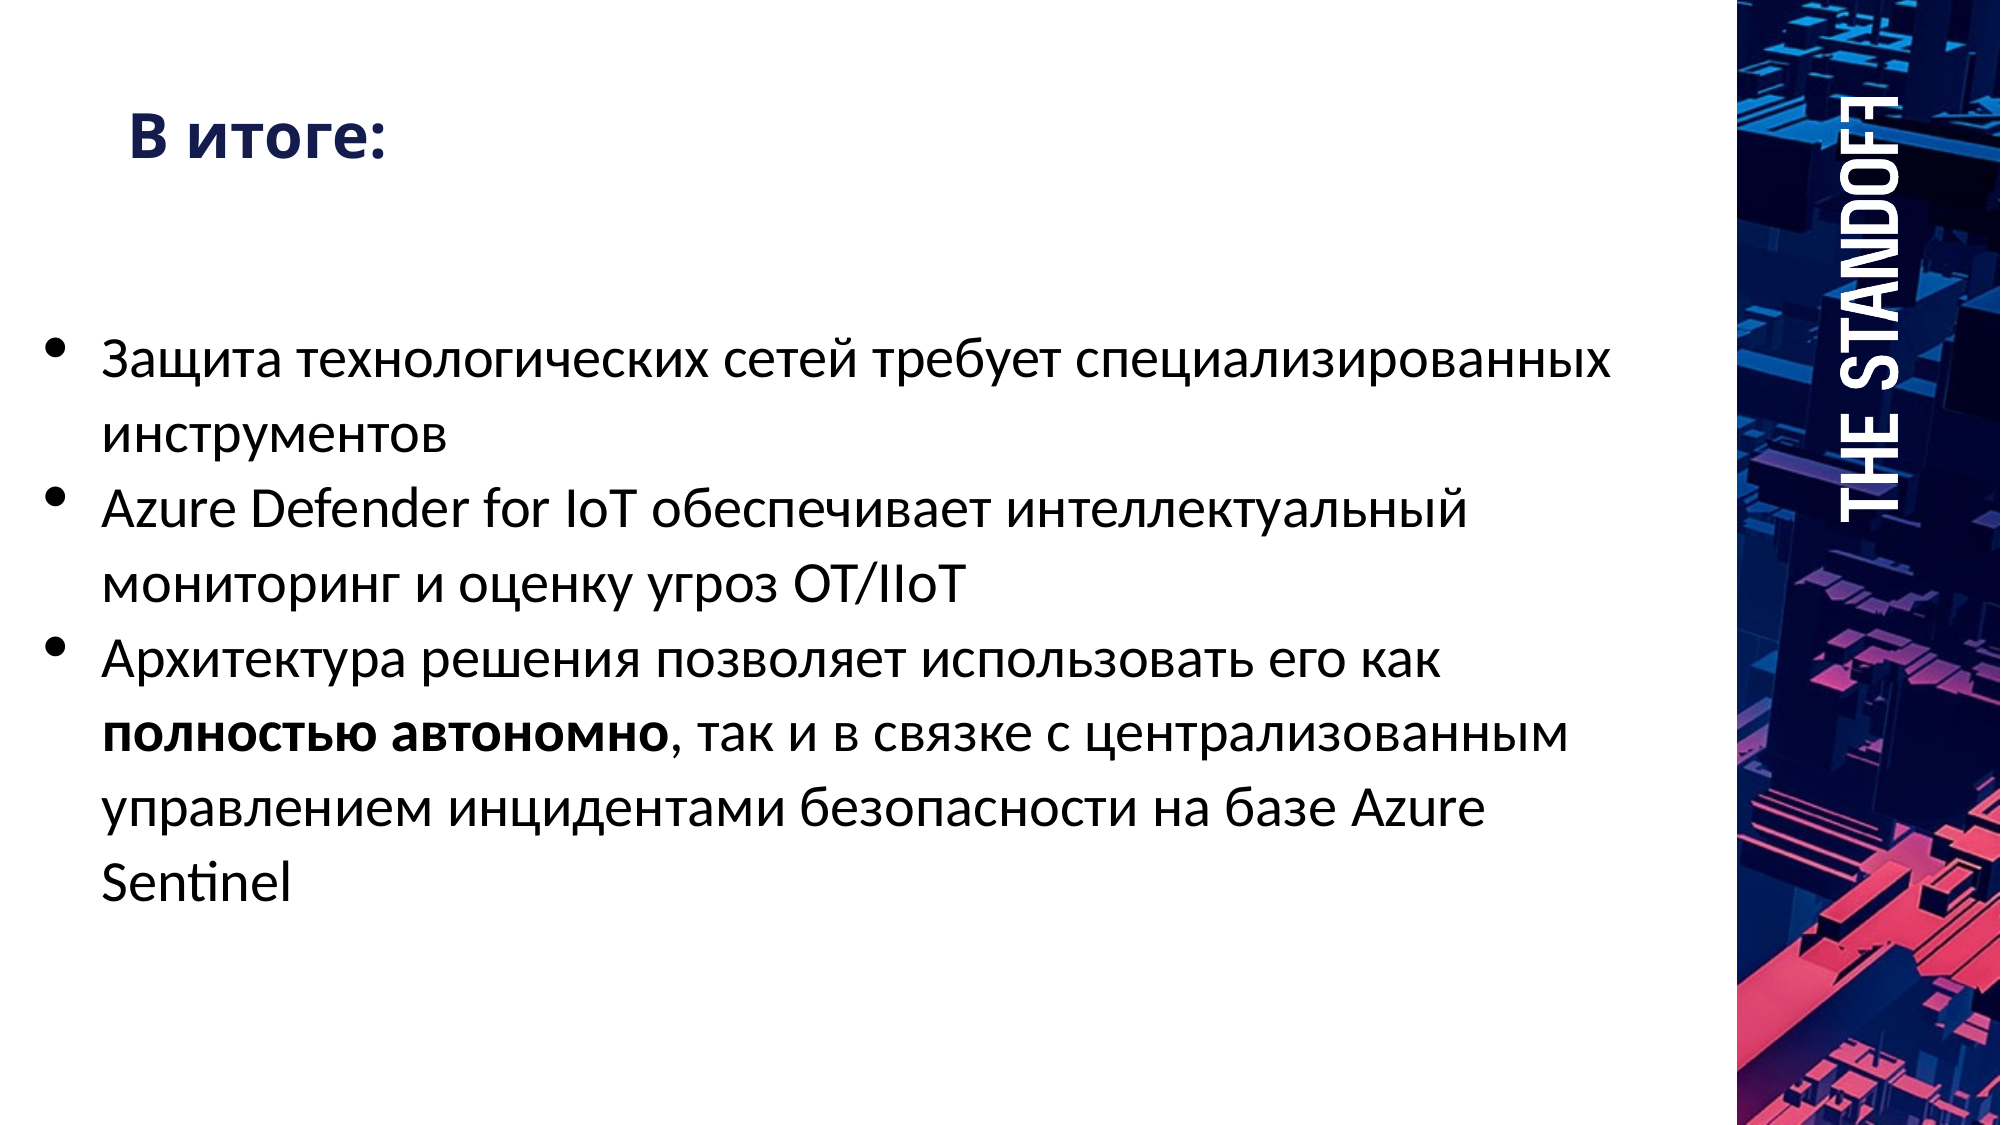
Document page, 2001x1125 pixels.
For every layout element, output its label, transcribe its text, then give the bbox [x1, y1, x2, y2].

picture [1737, 0, 2000, 1125]
subtitle В итоге: [112, 97, 1613, 184]
text_box Защита технологических сетей требует специализированных инструментов Azure Defender for IoT обеспечивает интеллектуальный мониторинг и оценку угроз OT/IIoT Архитектура решения позволяет использовать его как полностью автономно, так и в связке с централизованным управлением инцидентами безопасности на базе Azure Sentinel [30, 307, 1668, 921]
